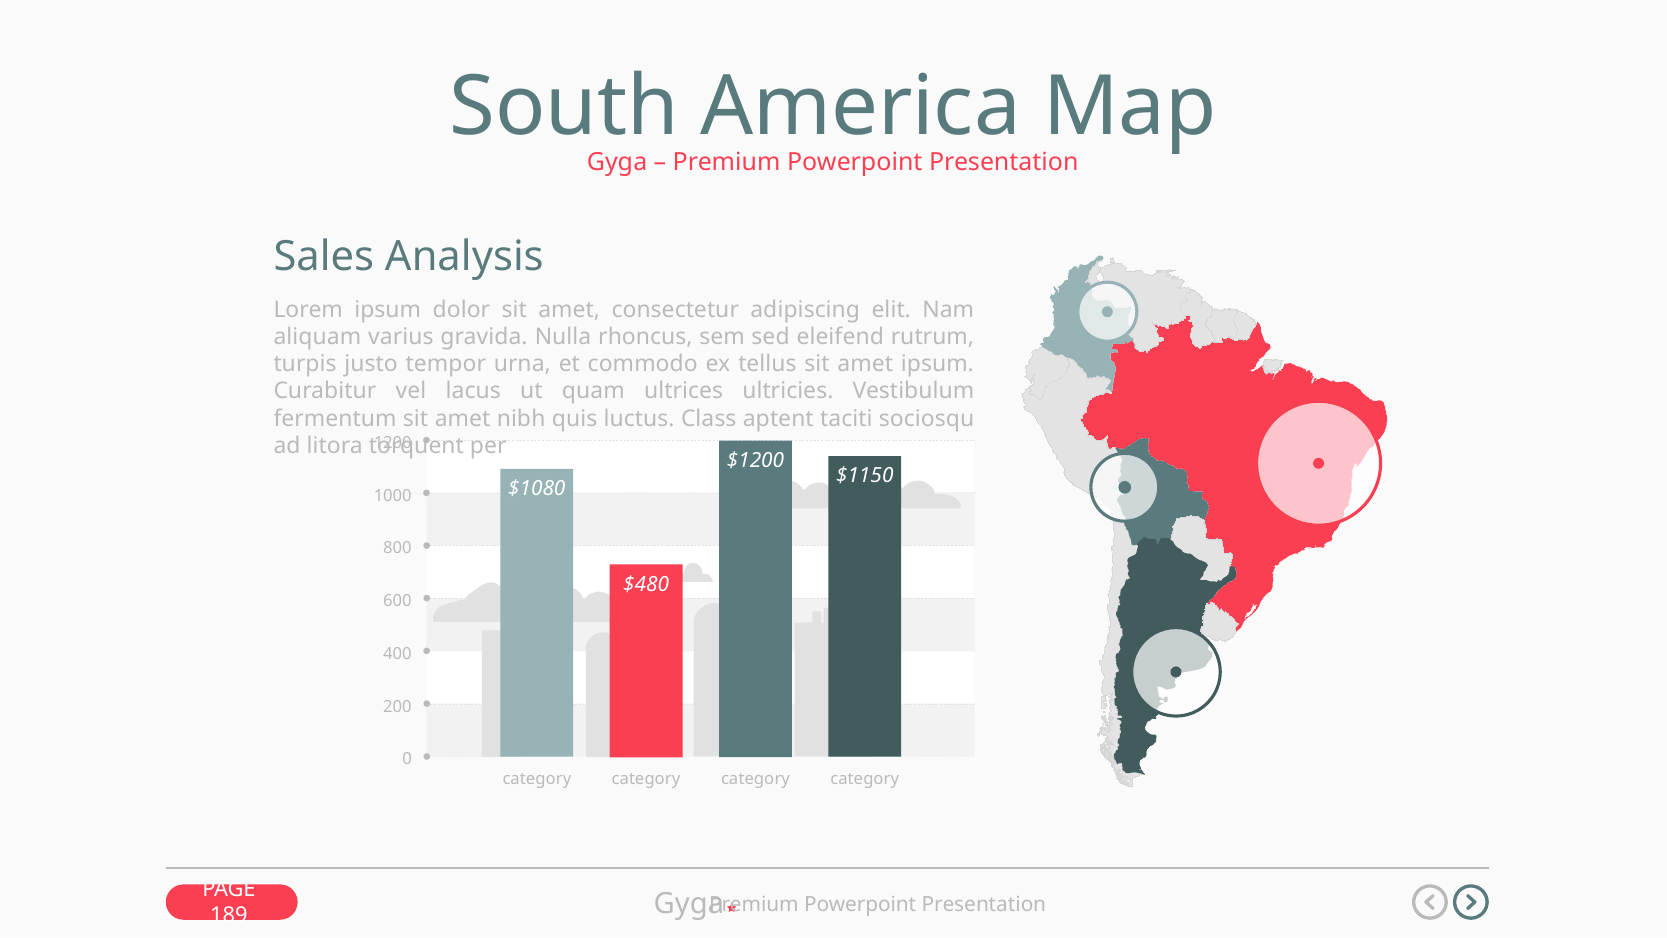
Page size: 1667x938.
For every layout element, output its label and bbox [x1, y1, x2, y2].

list [0, 43, 1667, 185]
text_box [482, 760, 920, 796]
text_box [1021, 255, 1389, 788]
text_box [253, 232, 996, 776]
